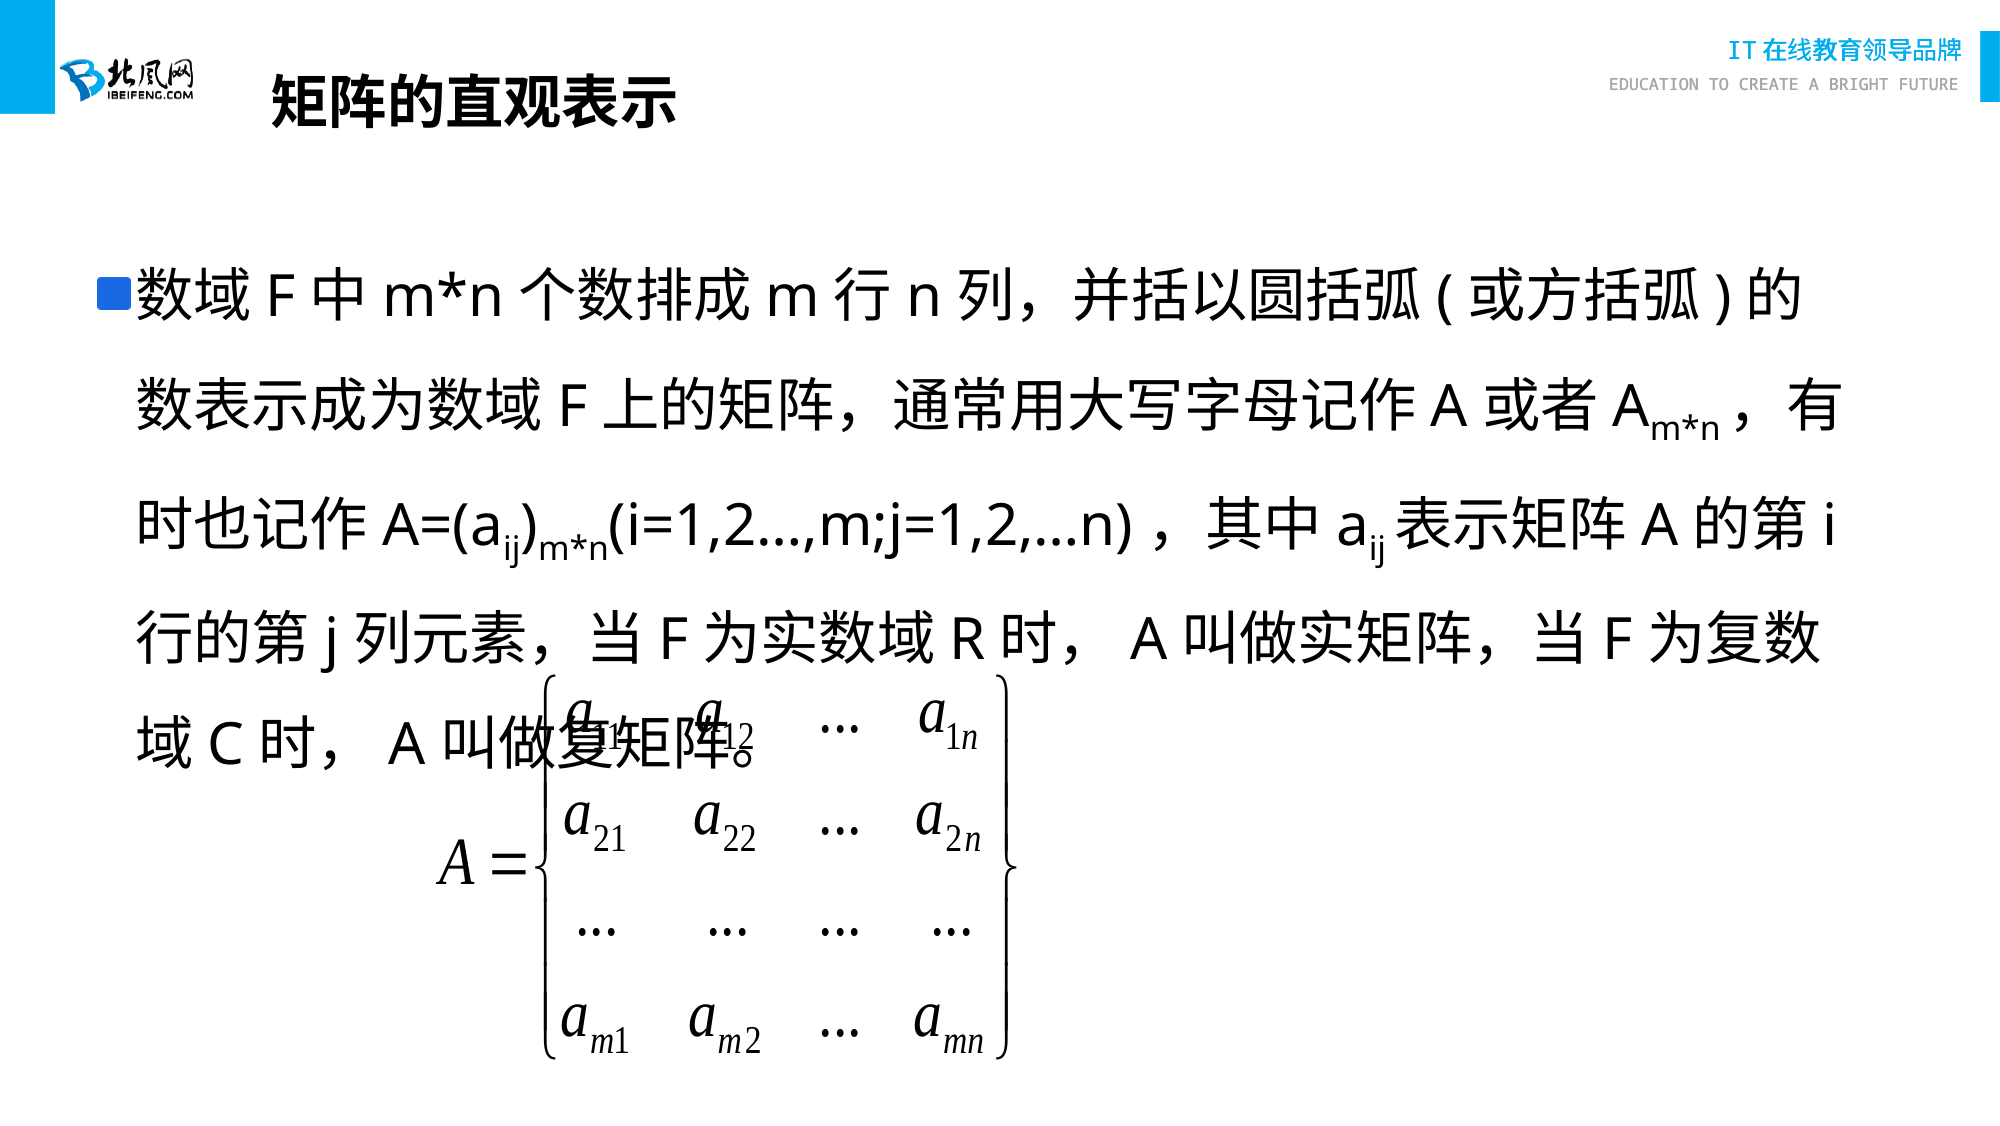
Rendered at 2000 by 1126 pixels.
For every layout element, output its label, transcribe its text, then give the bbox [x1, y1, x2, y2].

text_box 数域F中m*n个数排成m行n列，并括以圆括弧(或方括弧)的数表示成为数域F上的矩阵，通常用大写字母记作A或者Am*n，有时也记作A=(aij)m*n(i=1,2…,m;j=1,2,…n)，其中aij表示矩阵A的第i行的第j列元素，当F为实数域R时，A叫做实矩阵，当F为复数域C时，A叫做复矩阵。 [82, 216, 1873, 1033]
picture [56, 53, 198, 103]
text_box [426, 659, 1028, 1076]
picture [97, 277, 131, 310]
title 矩阵的直观表示 [255, 42, 1606, 167]
